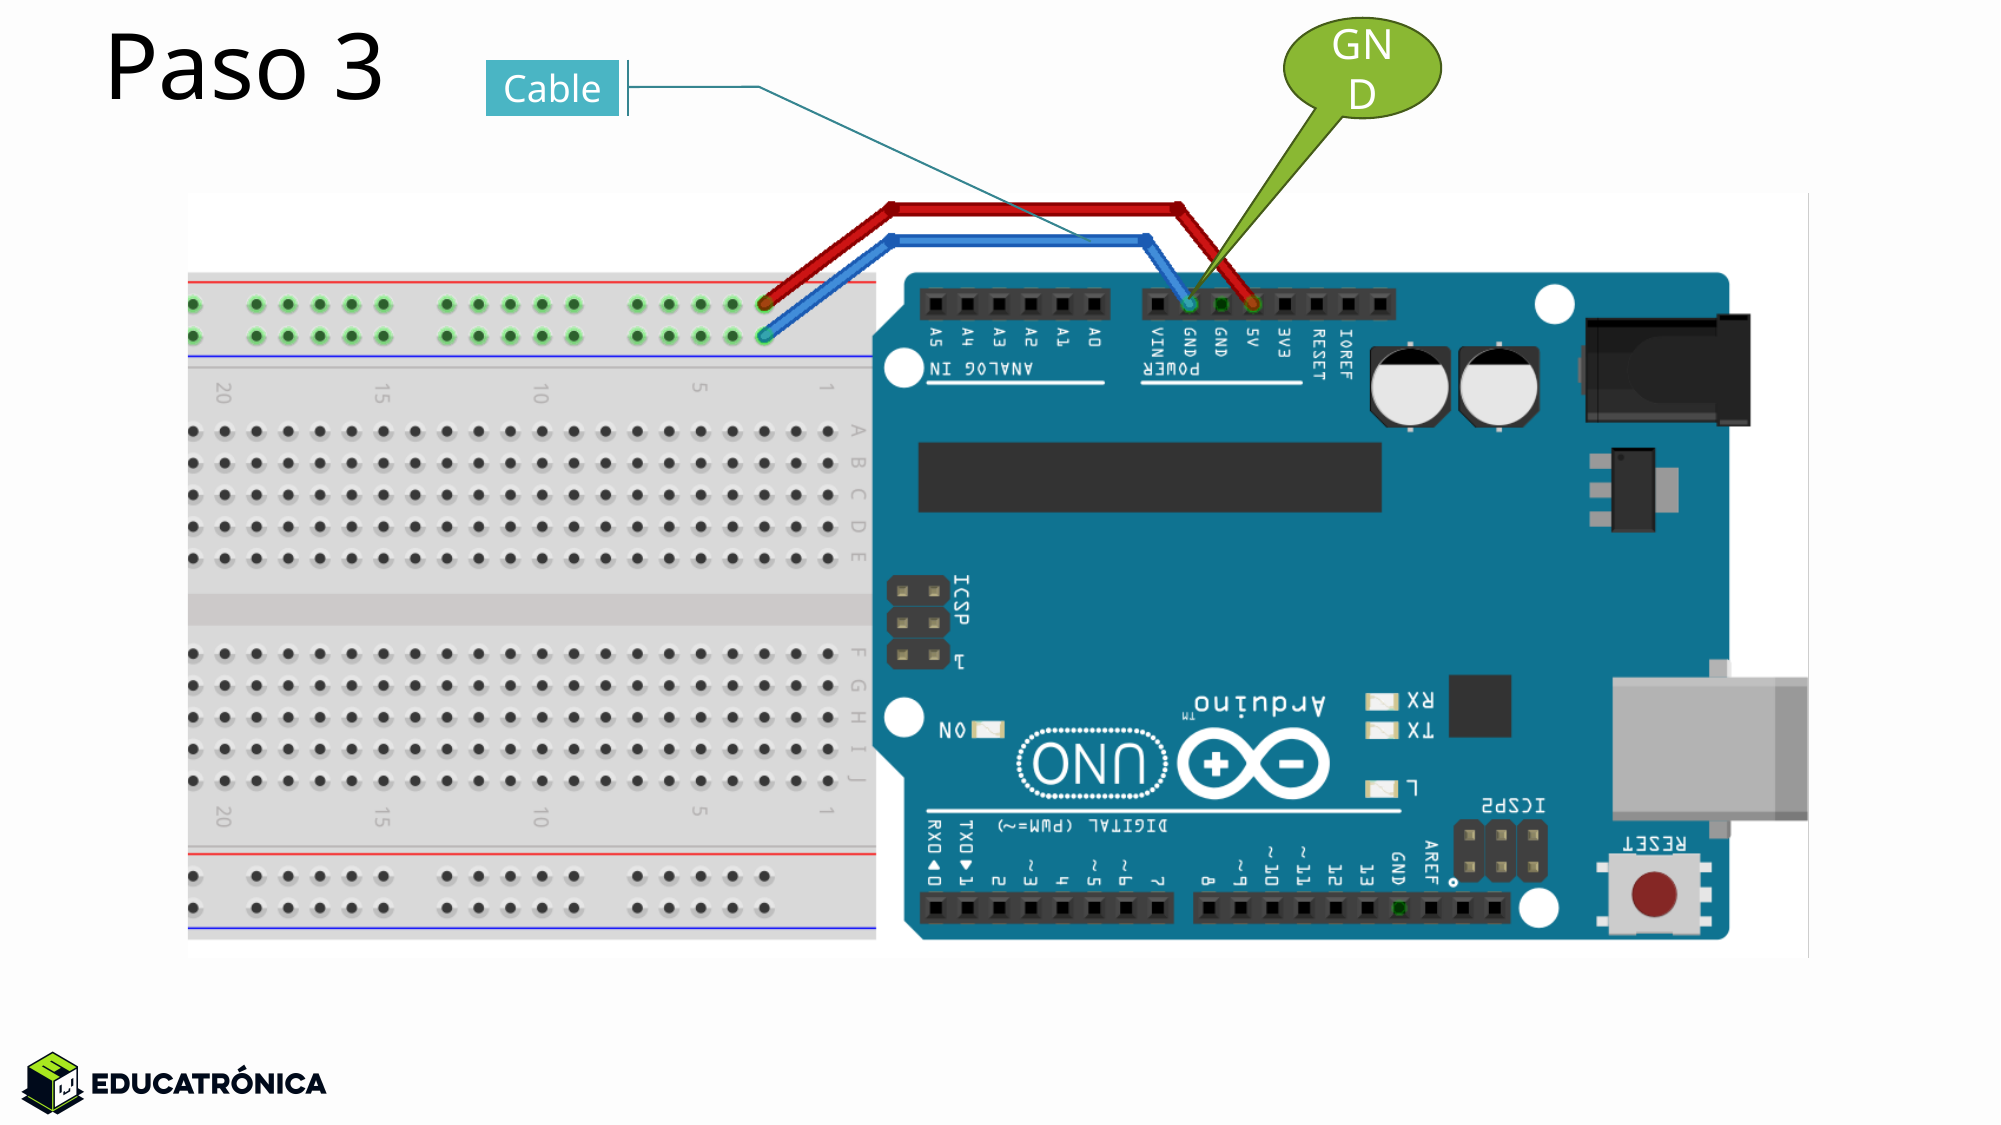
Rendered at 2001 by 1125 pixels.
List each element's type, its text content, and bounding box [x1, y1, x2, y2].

text_box GND [1257, 16, 1443, 193]
picture [187, 193, 1813, 958]
text_box Cable [486, 60, 619, 116]
title Paso 3 [88, 7, 1912, 133]
text_box Cable [627, 59, 990, 193]
picture [19, 1048, 330, 1118]
